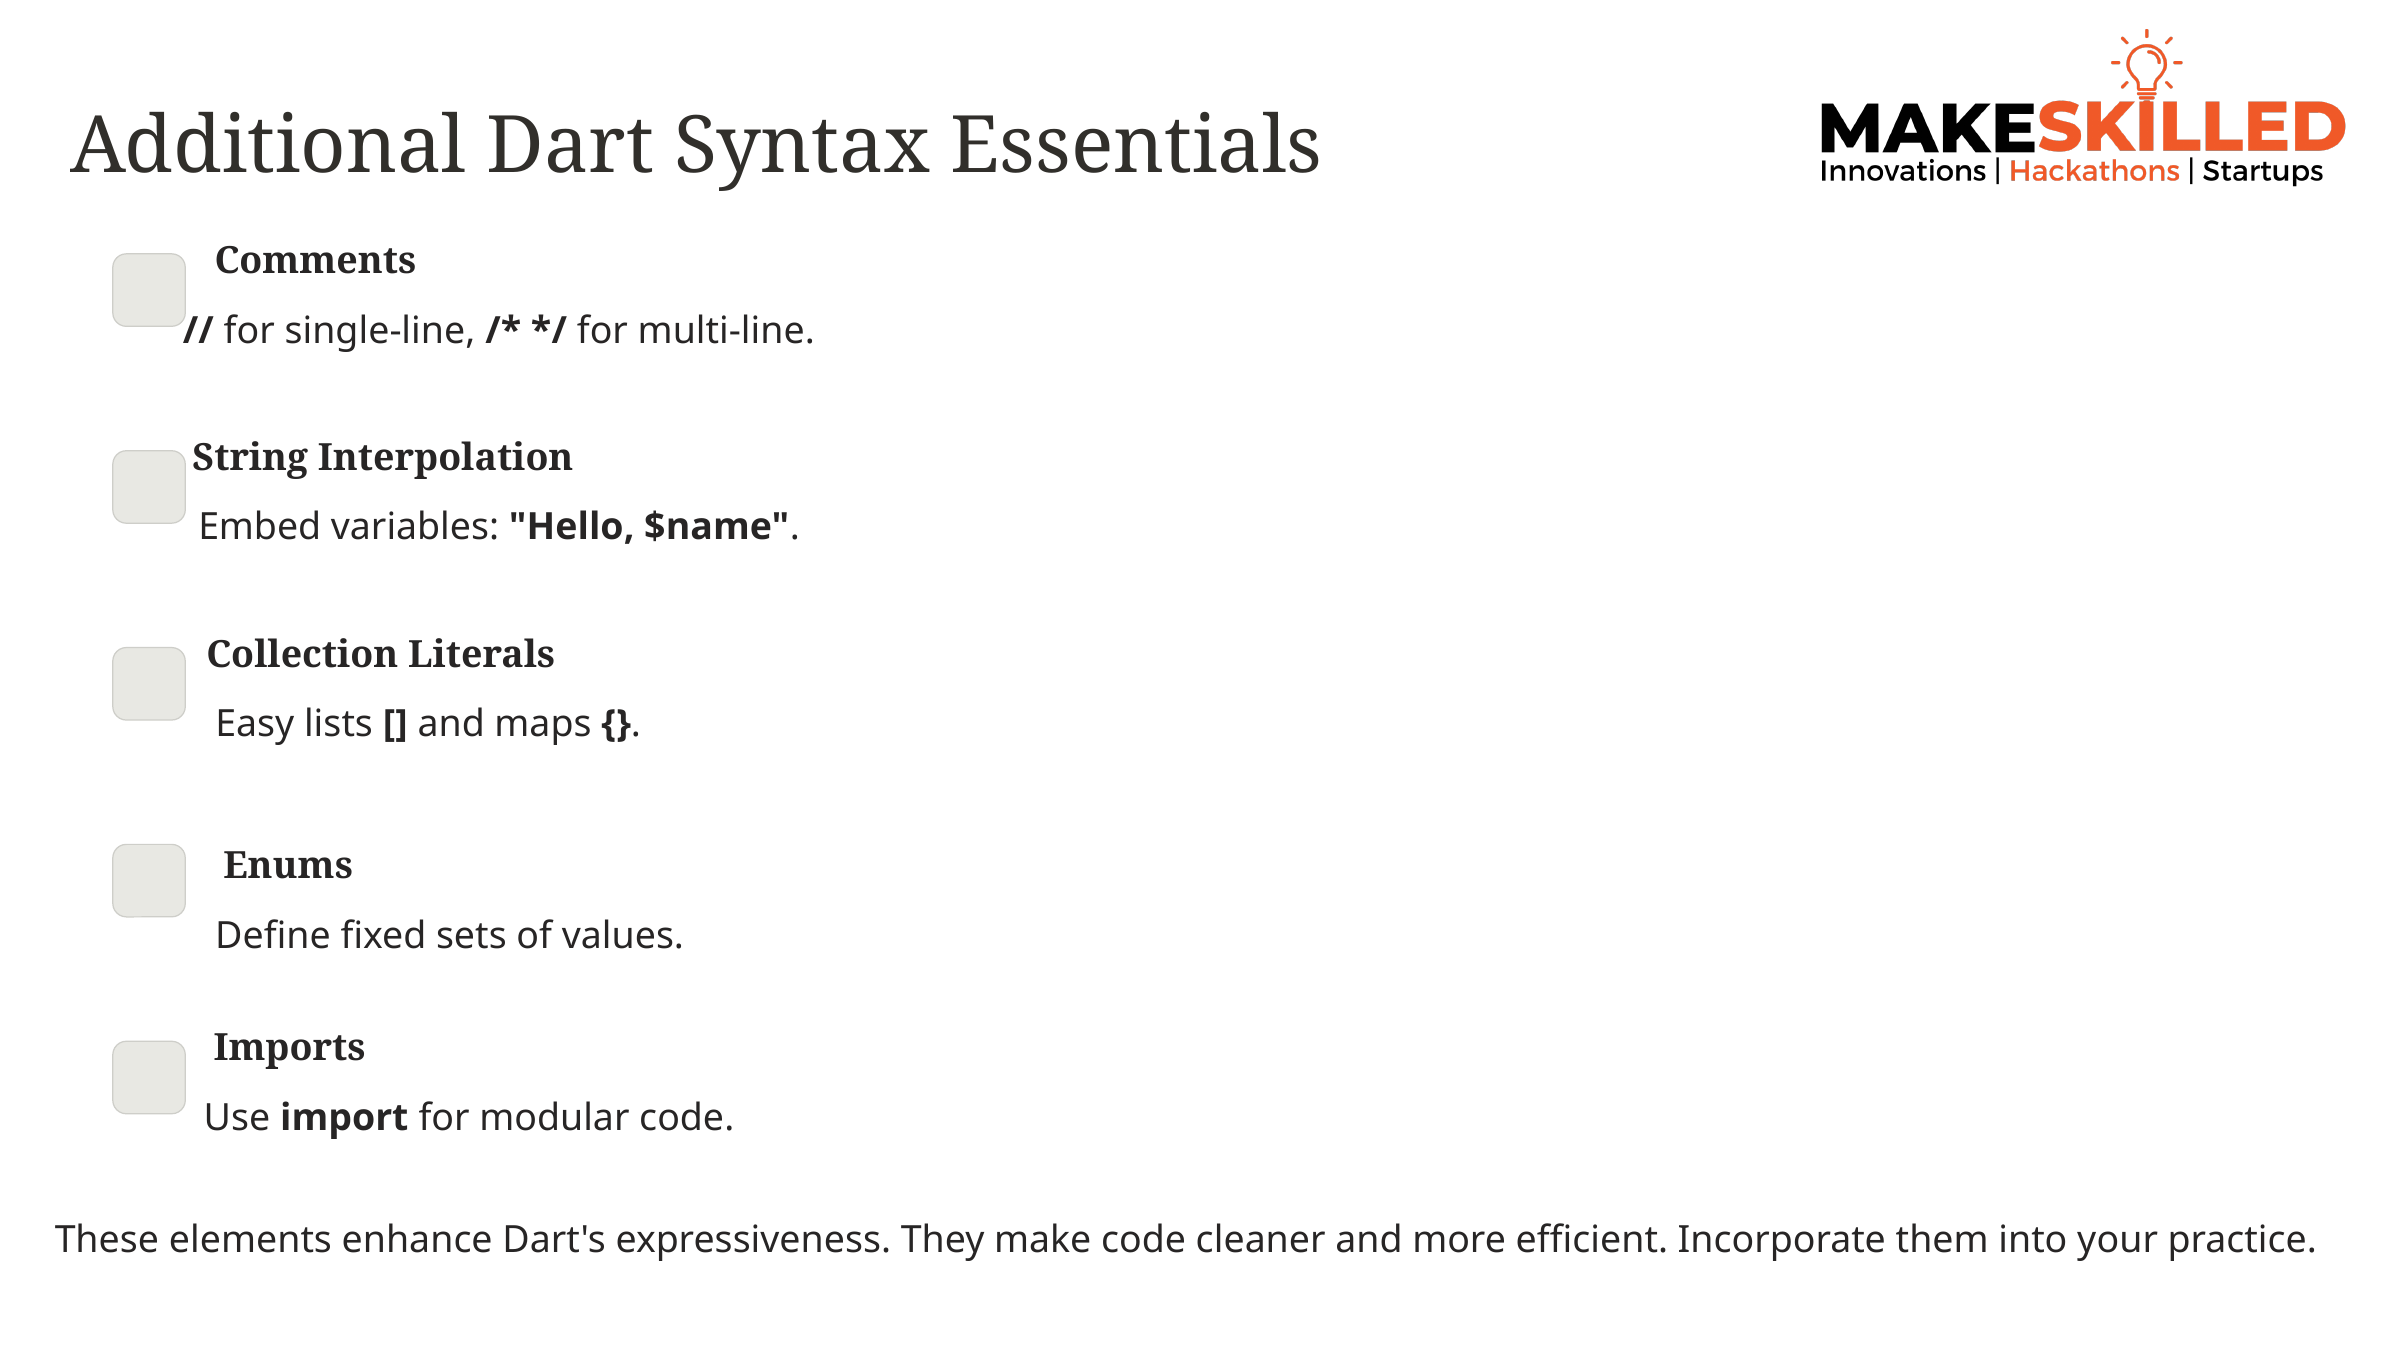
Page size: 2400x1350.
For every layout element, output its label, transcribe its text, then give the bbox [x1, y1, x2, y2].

text_box [112, 450, 186, 524]
text_box Comments [214, 230, 417, 281]
text_box These elements enhance Dart's expressiveness. They make code cleaner and more efficient. Incorporate them into your practice. [54, 1209, 2320, 1260]
text_box [112, 253, 186, 327]
text_box Imports [213, 1018, 366, 1069]
text_box Use import for modular code. [203, 1088, 735, 1139]
text_box Easy lists [] and maps {}. [215, 694, 641, 745]
text_box [112, 844, 186, 917]
text_box [112, 1041, 186, 1114]
text_box Define fixed sets of values. [215, 905, 685, 956]
text_box Embed variables: "Hello, $name". [198, 497, 800, 548]
text_box String Interpolation [192, 427, 574, 478]
text_box Enums [223, 835, 354, 886]
text_box Additional Dart Syntax Essentials [70, 88, 1324, 189]
picture [1774, 27, 2391, 195]
text_box // for single-line, /* */ for multi-line. [182, 300, 816, 351]
text_box Collection Literals [206, 624, 556, 675]
text_box [112, 647, 186, 721]
